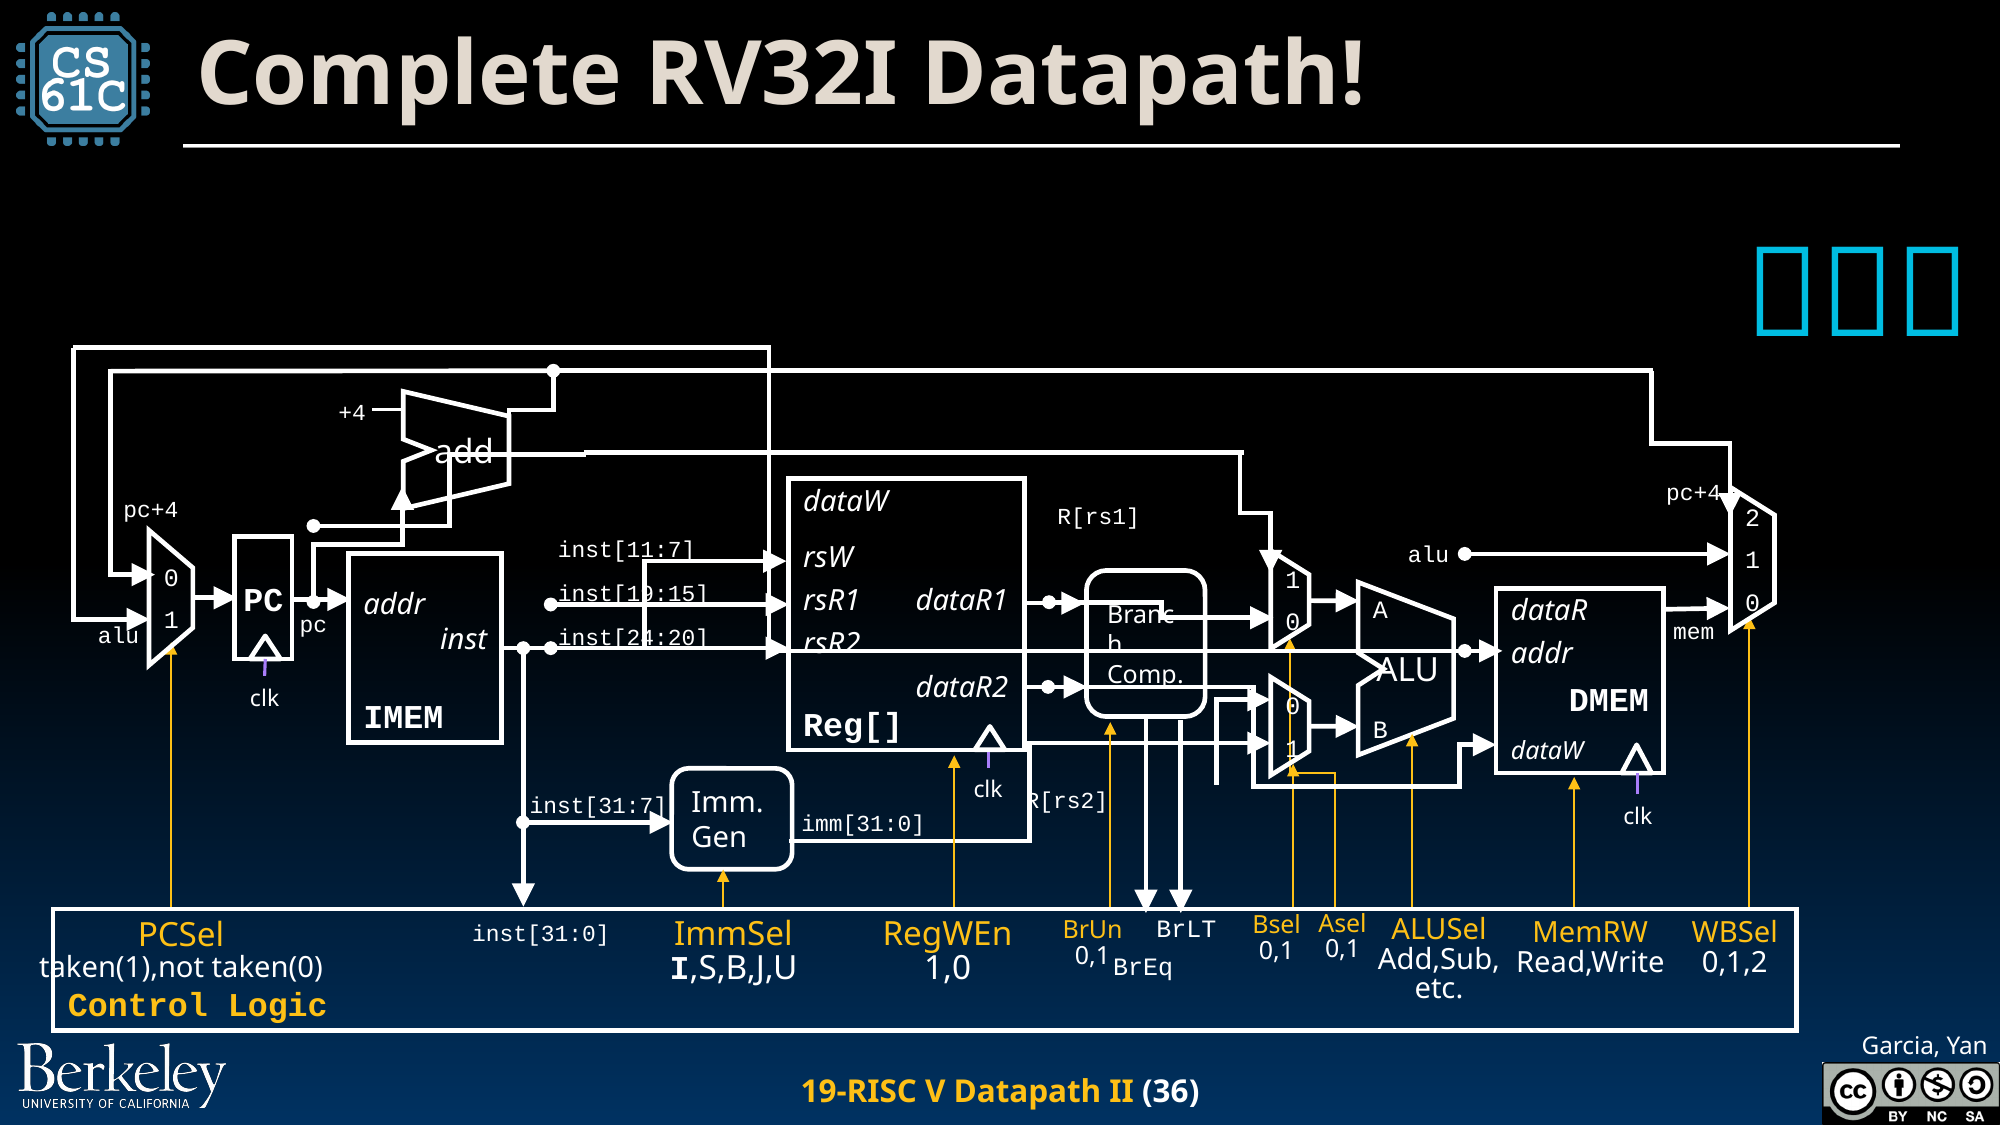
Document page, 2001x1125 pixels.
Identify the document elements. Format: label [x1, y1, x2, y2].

picture [1822, 1062, 2000, 1125]
picture [17, 1043, 226, 1108]
picture [16, 12, 150, 146]
title [181, 12, 1906, 139]
text_box [24, 204, 1985, 1031]
